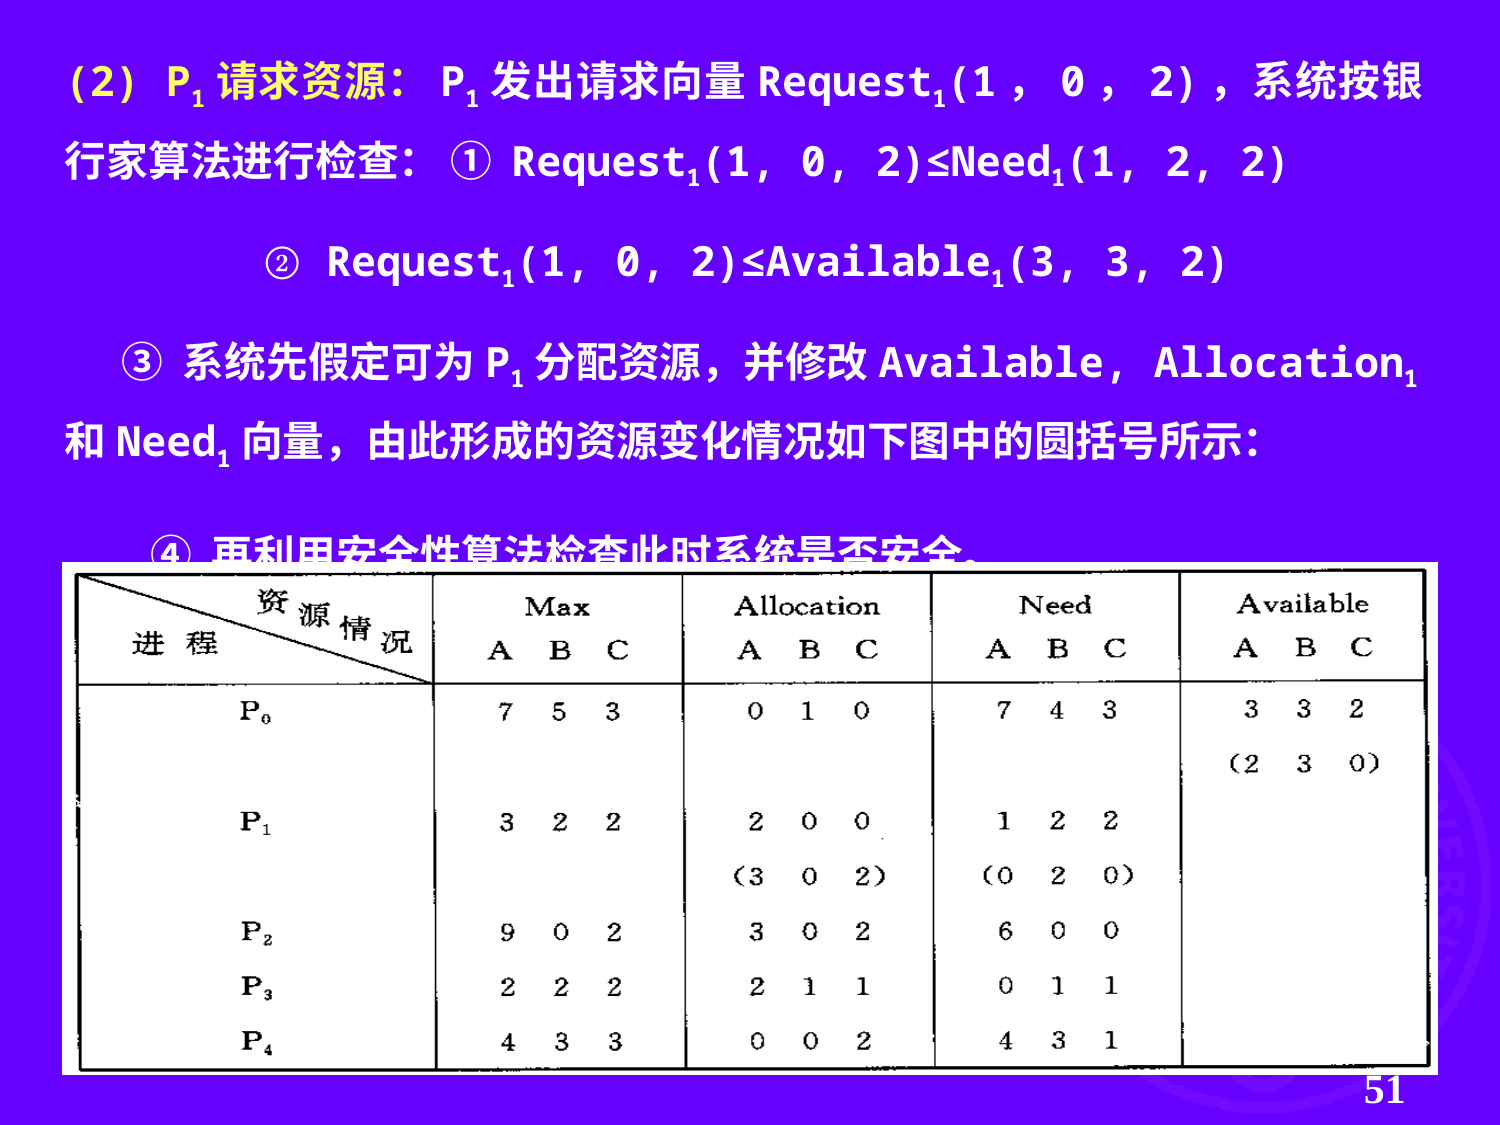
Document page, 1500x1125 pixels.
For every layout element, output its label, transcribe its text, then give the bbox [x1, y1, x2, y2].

picture [62, 562, 1500, 1125]
text_box (2) P1请求资源：P1发出请求向量Request1(1，0，2)，系统按银行家算法进行检查： ① Request1(1, 0, 2)≤Need1(1, 2, 2) ② Request1(1, 0, 2)≤Available1(3, 3, 2) ③ 系统先假定可为P1分配资源，并修改Available, Allocation1和Need1向量，由此形成的资源变化情况如下图中的圆括号所示： ④ 再利用安全性算法检查此时系统是否安全。 [50, 24, 1438, 589]
